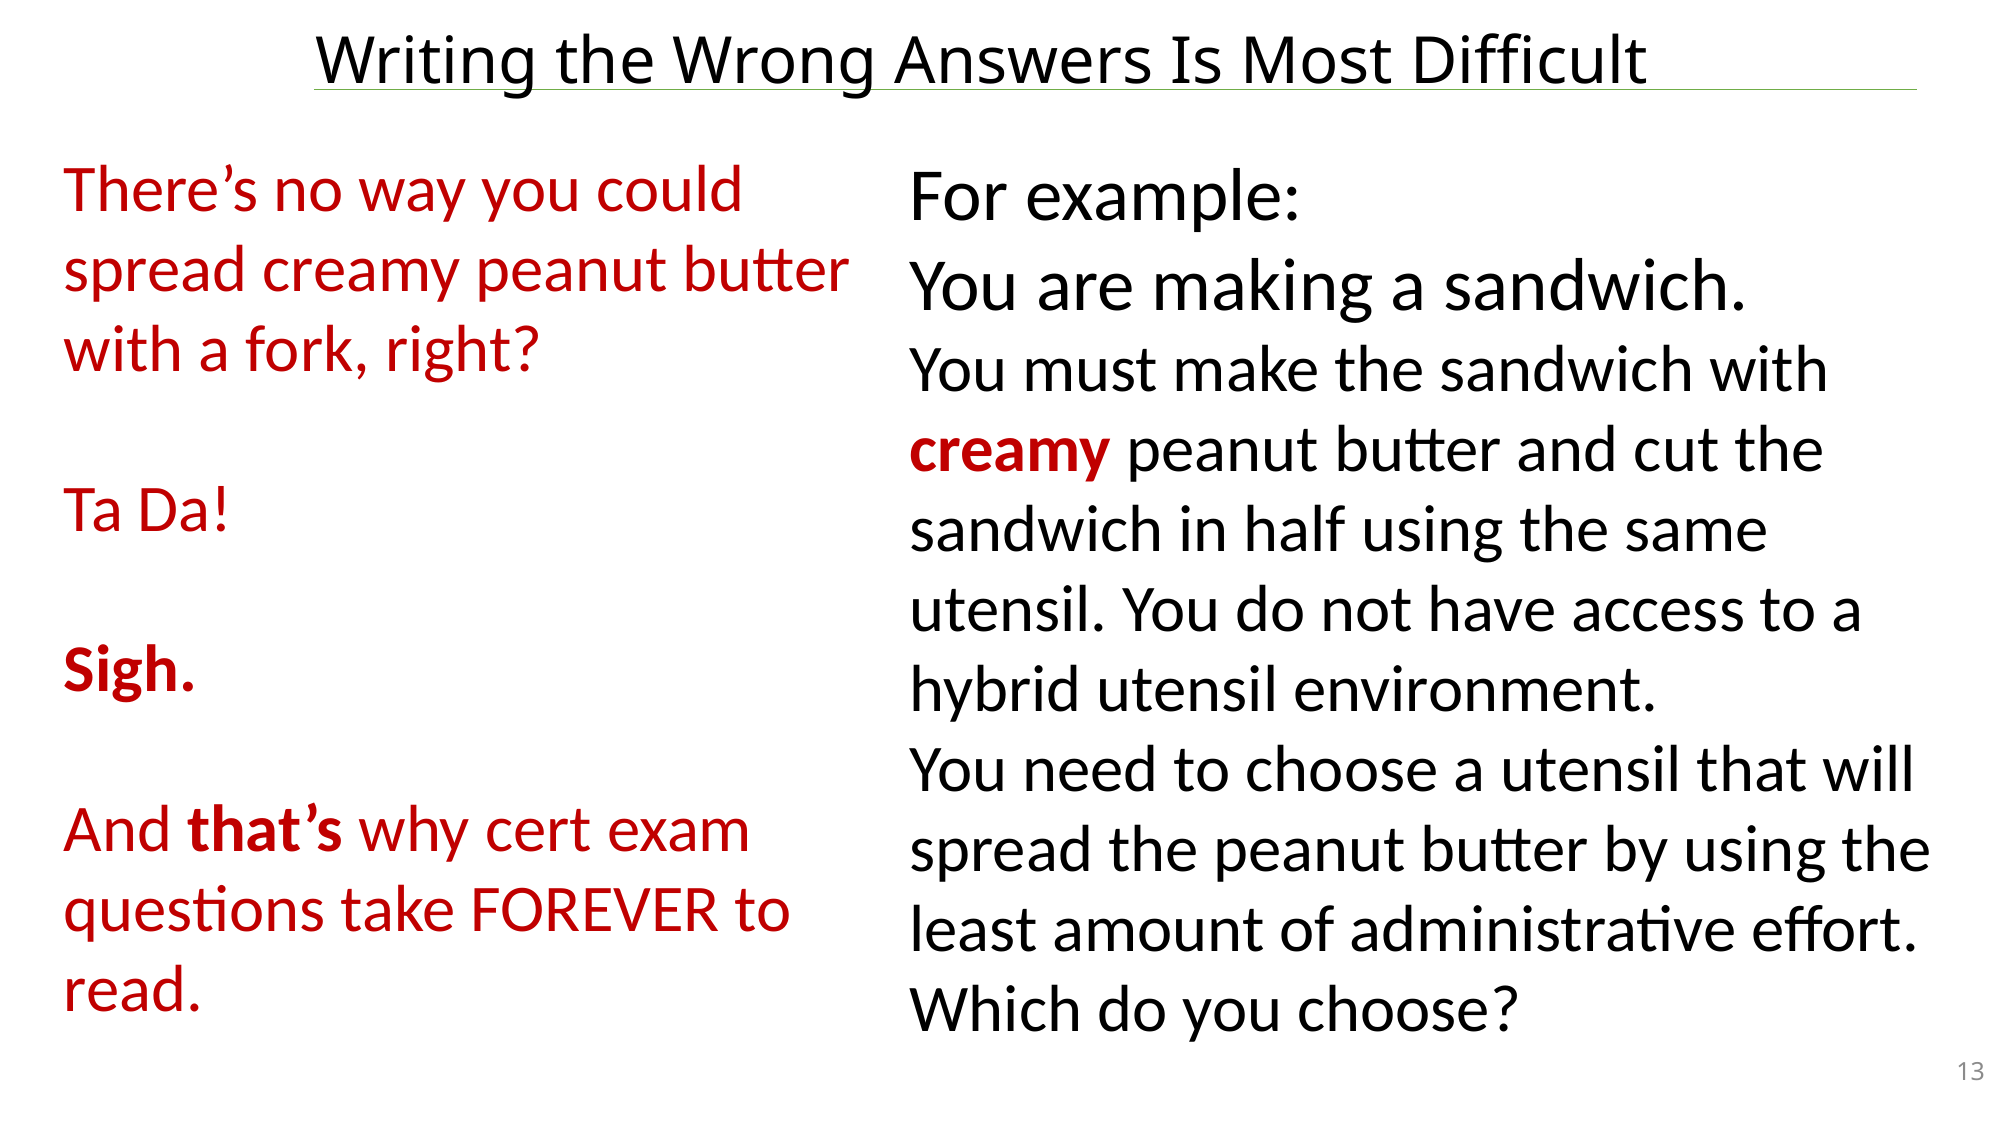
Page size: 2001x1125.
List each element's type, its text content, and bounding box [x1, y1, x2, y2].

text_box There’s no way you could spread creamy peanut butter with a fork, right? Ta Da! Sigh. And that’s why cert exam questions take FOREVER to read. [48, 137, 894, 867]
text_box For example: You are making a sandwich. You must make the sandwich with creamy peanut butter and cut the sandwich in half using the same utensil. You do not have access to a hybrid utensil environment. You need to choose a utensil that will spread the peanut butter by using the least amount of administrative effort. Which do you choose? [894, 137, 1954, 867]
title Writing the Wrong Answers Is Most Difficult [300, 0, 1917, 125]
slide_number 13 [1533, 1042, 2000, 1103]
